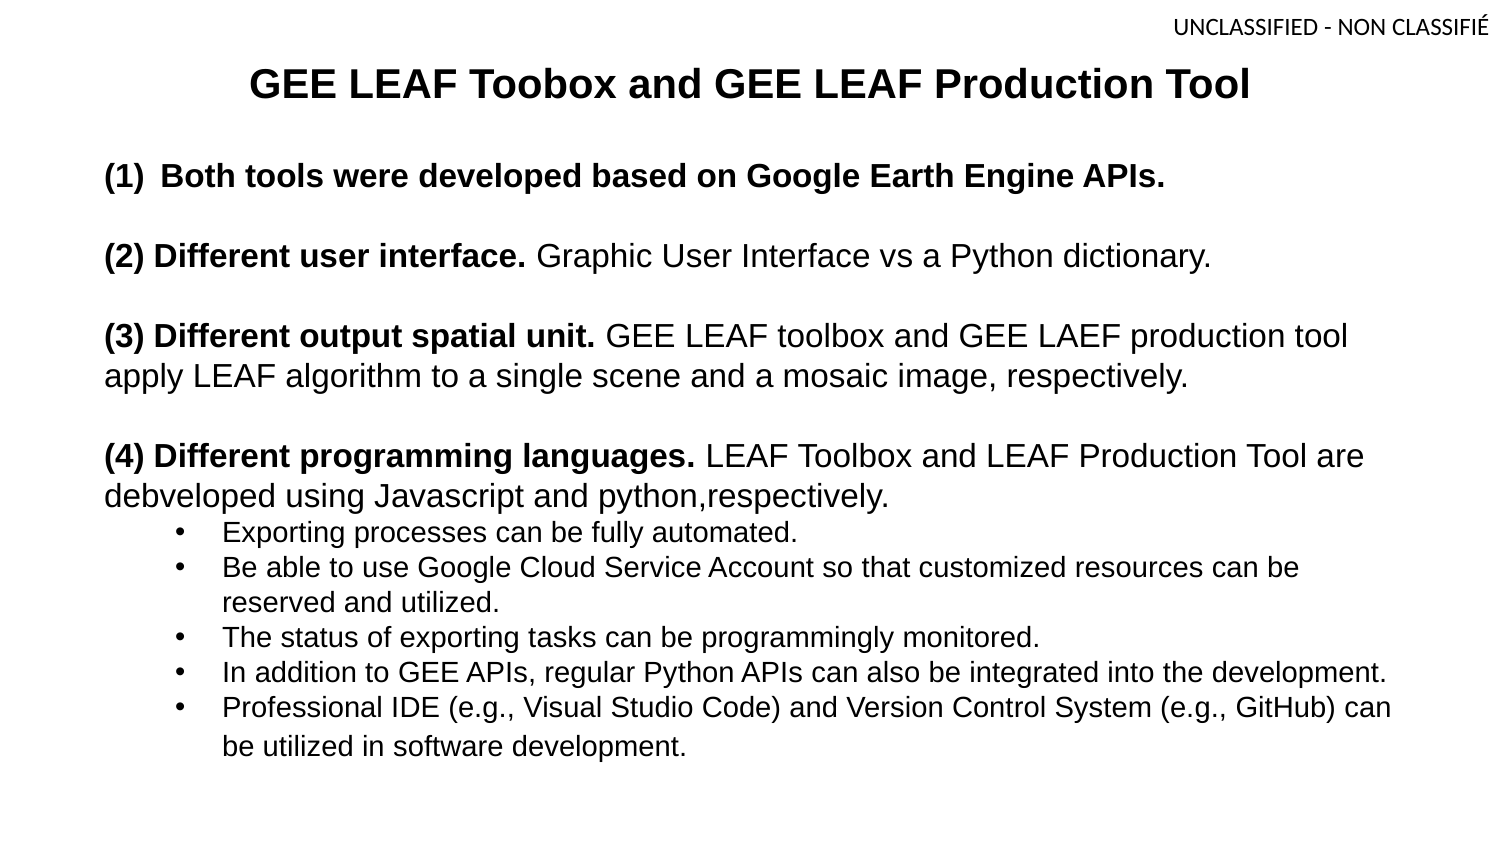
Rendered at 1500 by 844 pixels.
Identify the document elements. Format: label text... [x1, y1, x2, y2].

title GEE LEAF Toobox and GEE LEAF Production Tool [0, 44, 1500, 123]
text_box Both tools were developed based on Google Earth Engine APIs. (2) Different user interface. Graphic User Interface vs a Python dictionary. (3) Different output spatial unit. GEE LEAF toolbox and GEE LAEF production tool apply LEAF algorithm to a single scene and a mosaic image, respectively. (4) Different programming languages. LEAF Toolbox and LEAF Production Tool are debveloped using Javascript and python,respectively. Exporting processes can be fully automated. Be able to use Google Cloud Service Account so that customized resources can be reserved and utilized. The status of exporting tasks can be programmingly monitored. In addition to GEE APIs, regular Python APIs can also be integrated into the development. Professional IDE (e.g., Visual Studio Code) and Version Control System (e.g., GitHub) can be utilized in software development. [89, 139, 1437, 779]
